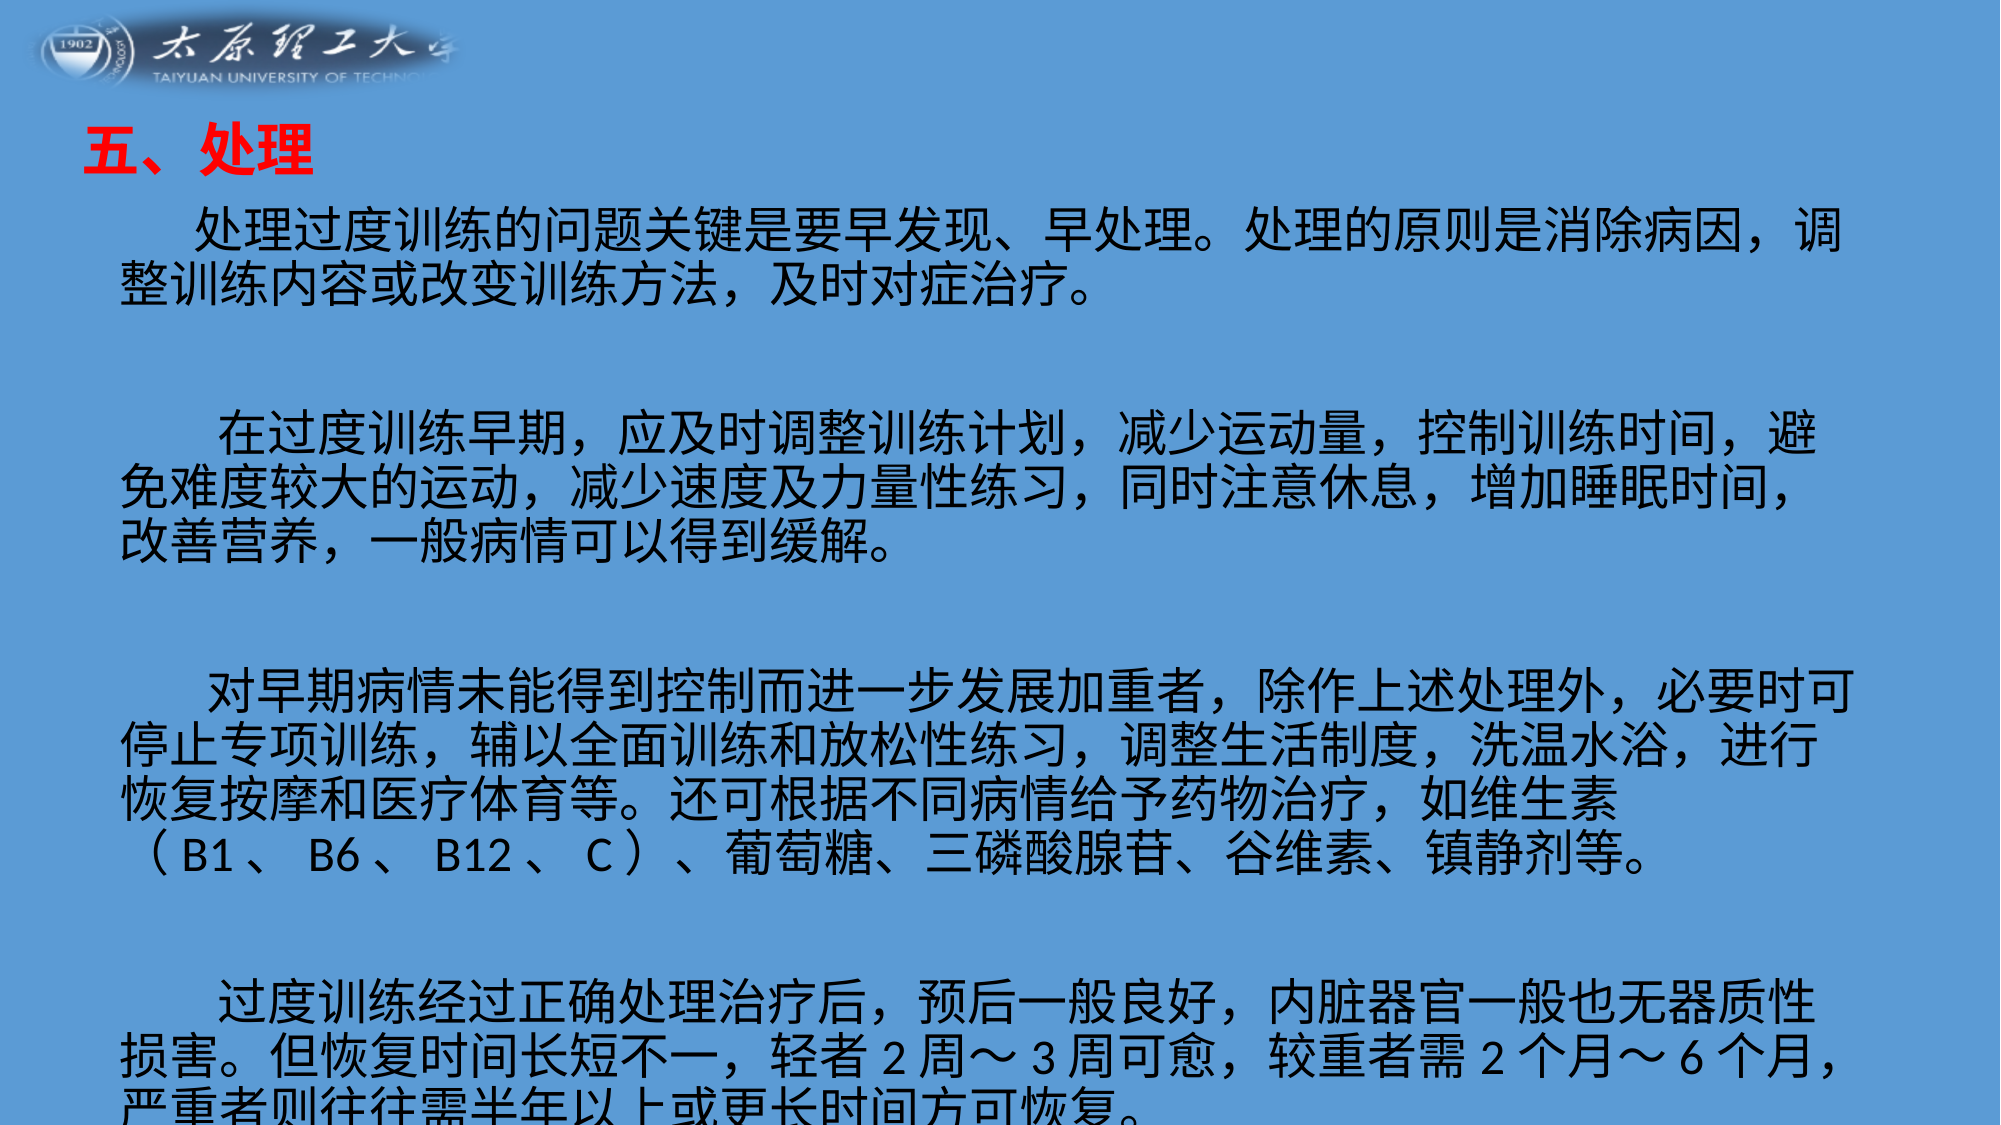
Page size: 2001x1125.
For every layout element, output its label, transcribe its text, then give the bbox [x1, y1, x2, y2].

picture [0, 0, 486, 102]
list 五、处理 处理过度训练的问题关键是要早发现、早处理。处理的原则是消除病因，调整训练内容或改变训练方法，及时对症治疗。 在过度训练早期，应及时调整训练计划，减少运动量，控制训练时间，避免难度较大的运动，减少速度及力量性练习，同时注意休息，增加睡眠时间，改善营养，一般病情可以得到缓解。 对早期病情未能得到控制而进一步发展加重者，除作上述处理外，必要时可停止专项训练，辅以全面训练和放松性练习，调整生活制度，洗温水浴，进行恢复按摩和医疗体育等。还可根据不同病情给予药物治疗，如维生素（B1、B6、B12、C）、葡萄糖、三磷酸腺苷、谷维素、镇静剂等。 过度训练经过正确处理治疗后，预后一般良好，内脏器官一般也无器质性损害。但恢复时间长短不一，轻者2周～3周可愈，较重者需2个月～6个月，严重者则往往需半年以上或更长时间方可恢复。 [66, 113, 1875, 1125]
